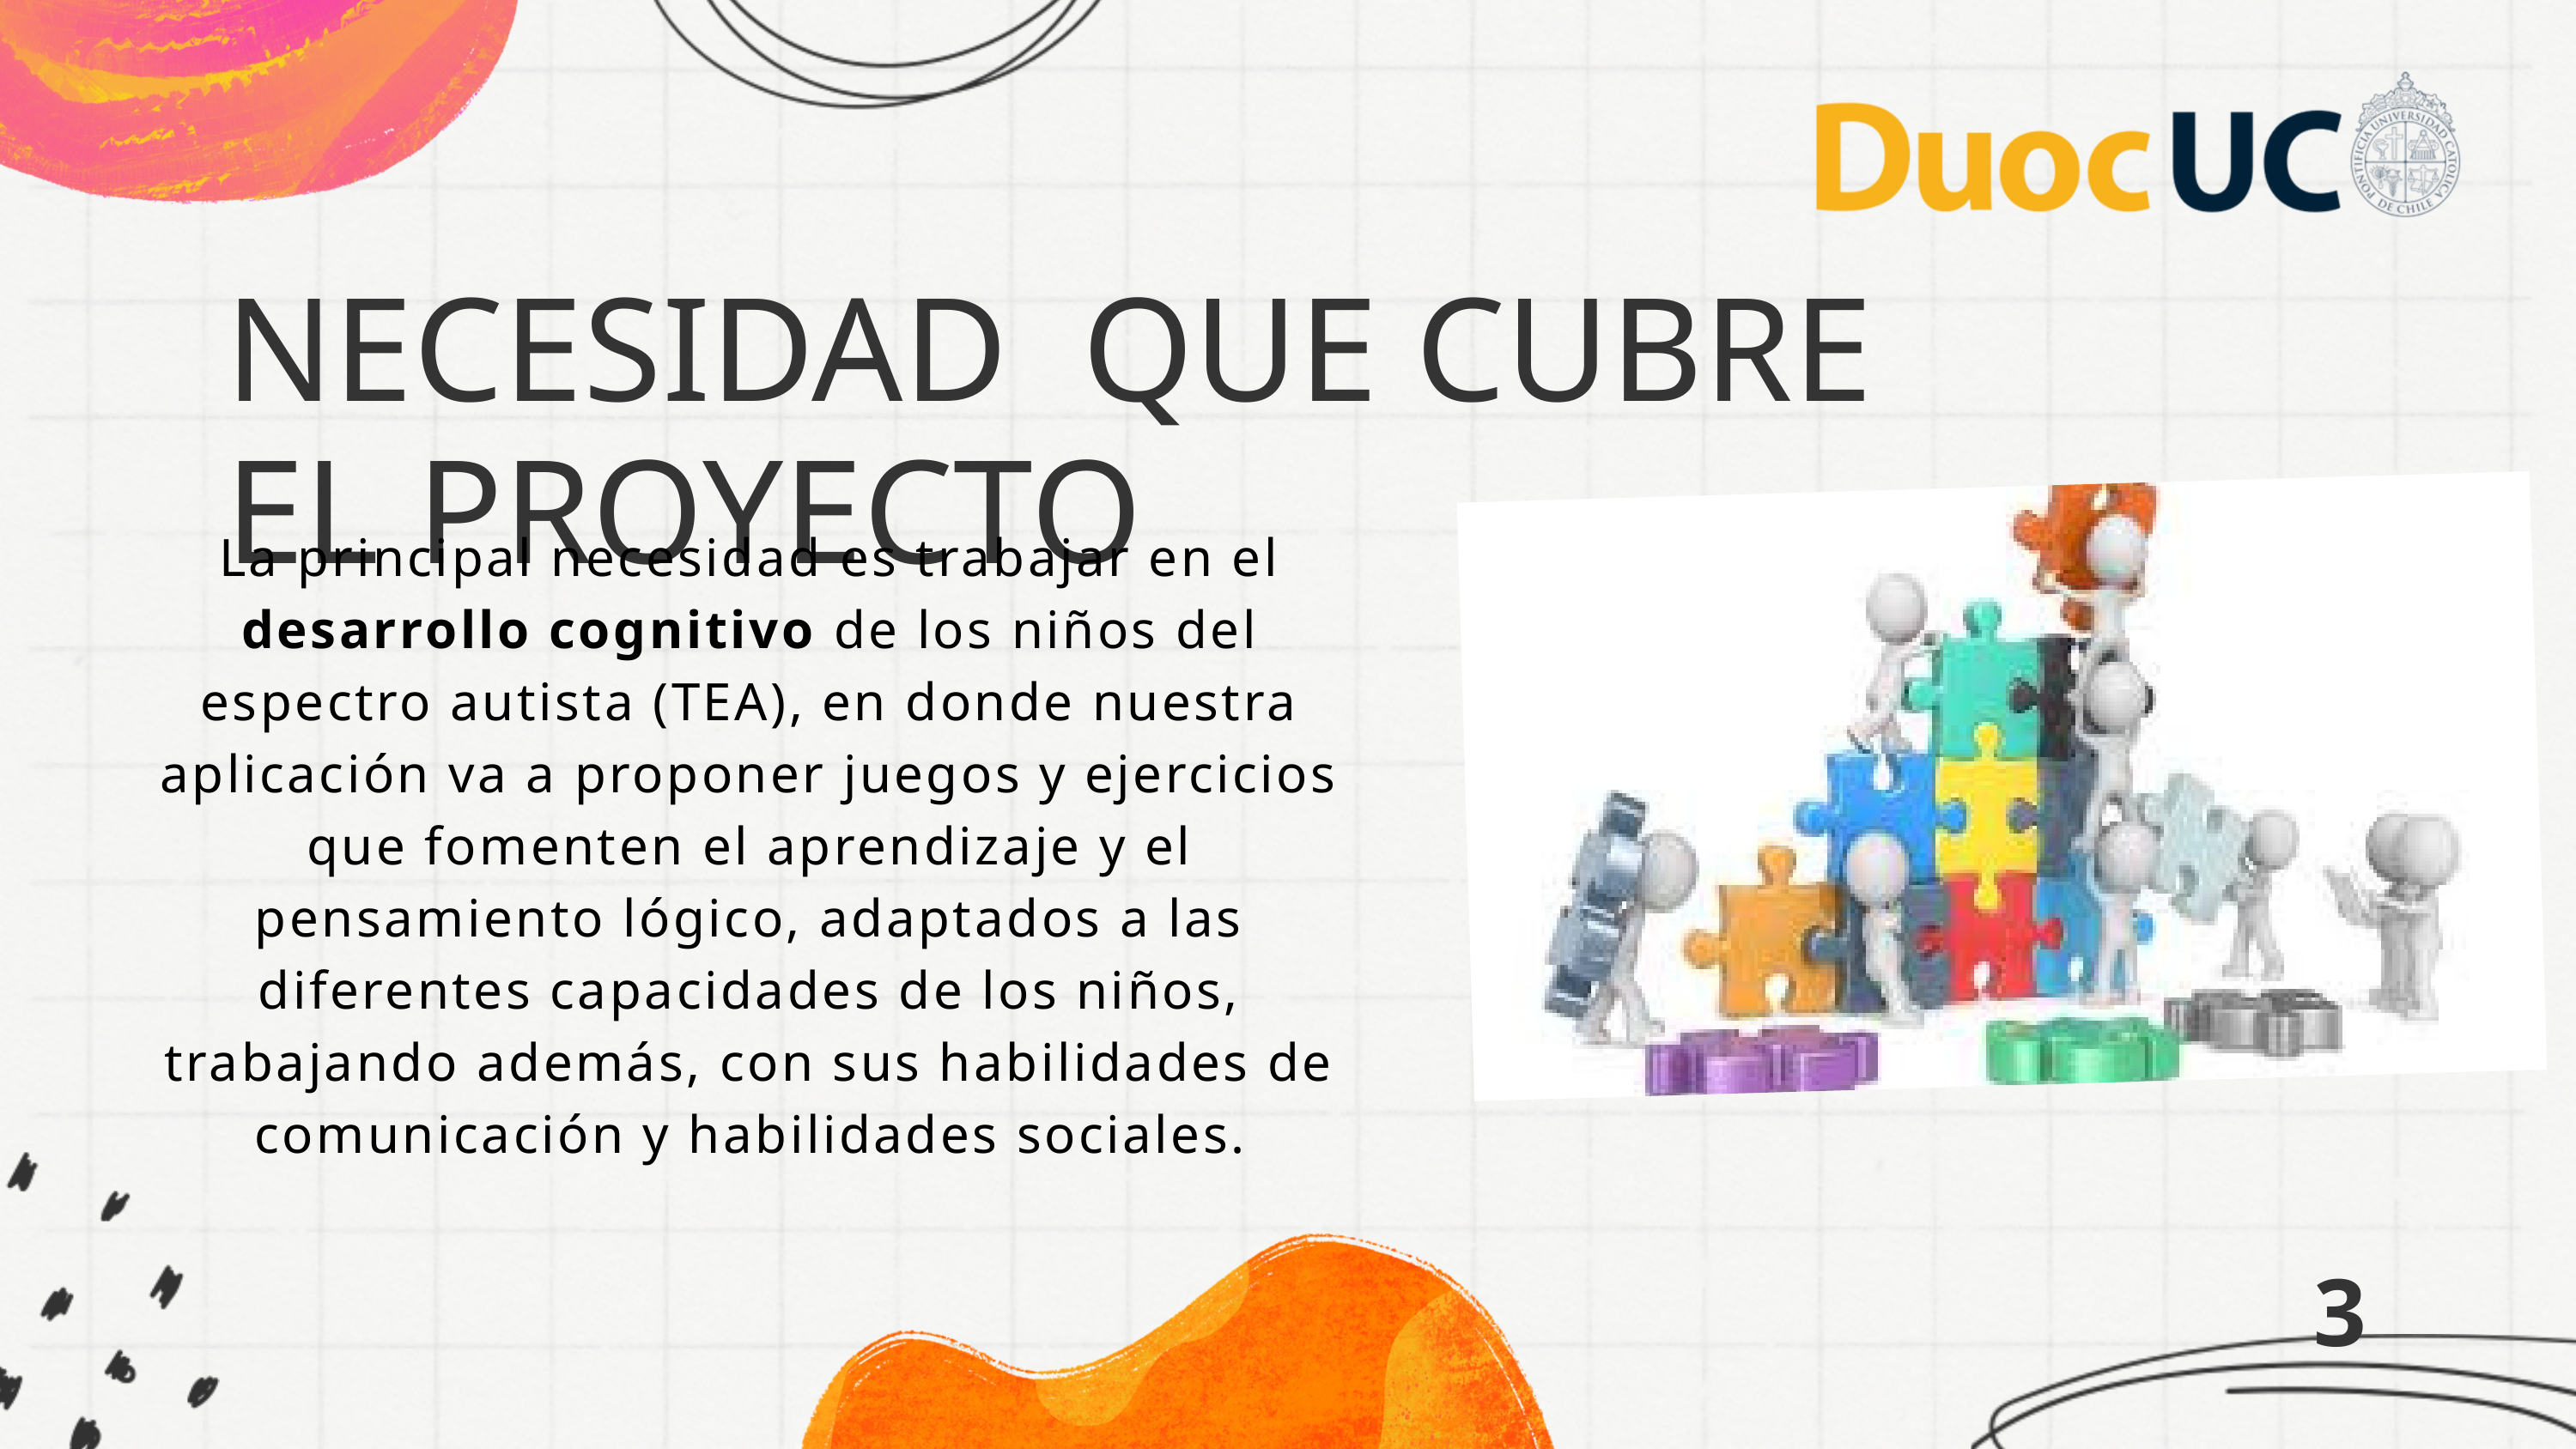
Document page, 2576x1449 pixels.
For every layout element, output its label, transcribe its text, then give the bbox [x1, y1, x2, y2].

text_box [783, 1233, 1580, 1449]
text_box [0, 1151, 220, 1449]
text_box [0, 0, 2576, 1449]
text_box [1459, 470, 2548, 1101]
text_box [1971, 1334, 2576, 1449]
text_box [636, 0, 1137, 112]
text_box [1807, 63, 2470, 227]
text_box La principal necesidad es trabajar en el desarrollo cognitivo de los niños del espectro autista (TEA), en donde nuestra aplicación va a proponer juegos y ejercicios que fomenten el aprendizaje y el pensamiento lógico, adaptados a las diferentes capacidades de los niños, trabajando además, con sus habilidades de comunicación y habilidades sociales. [144, 514, 1357, 1164]
text_box 3 [2170, 1234, 2511, 1365]
text_box [0, 0, 519, 204]
text_box NECESIDAD QUE CUBRE EL PROYECTO [225, 268, 2048, 592]
